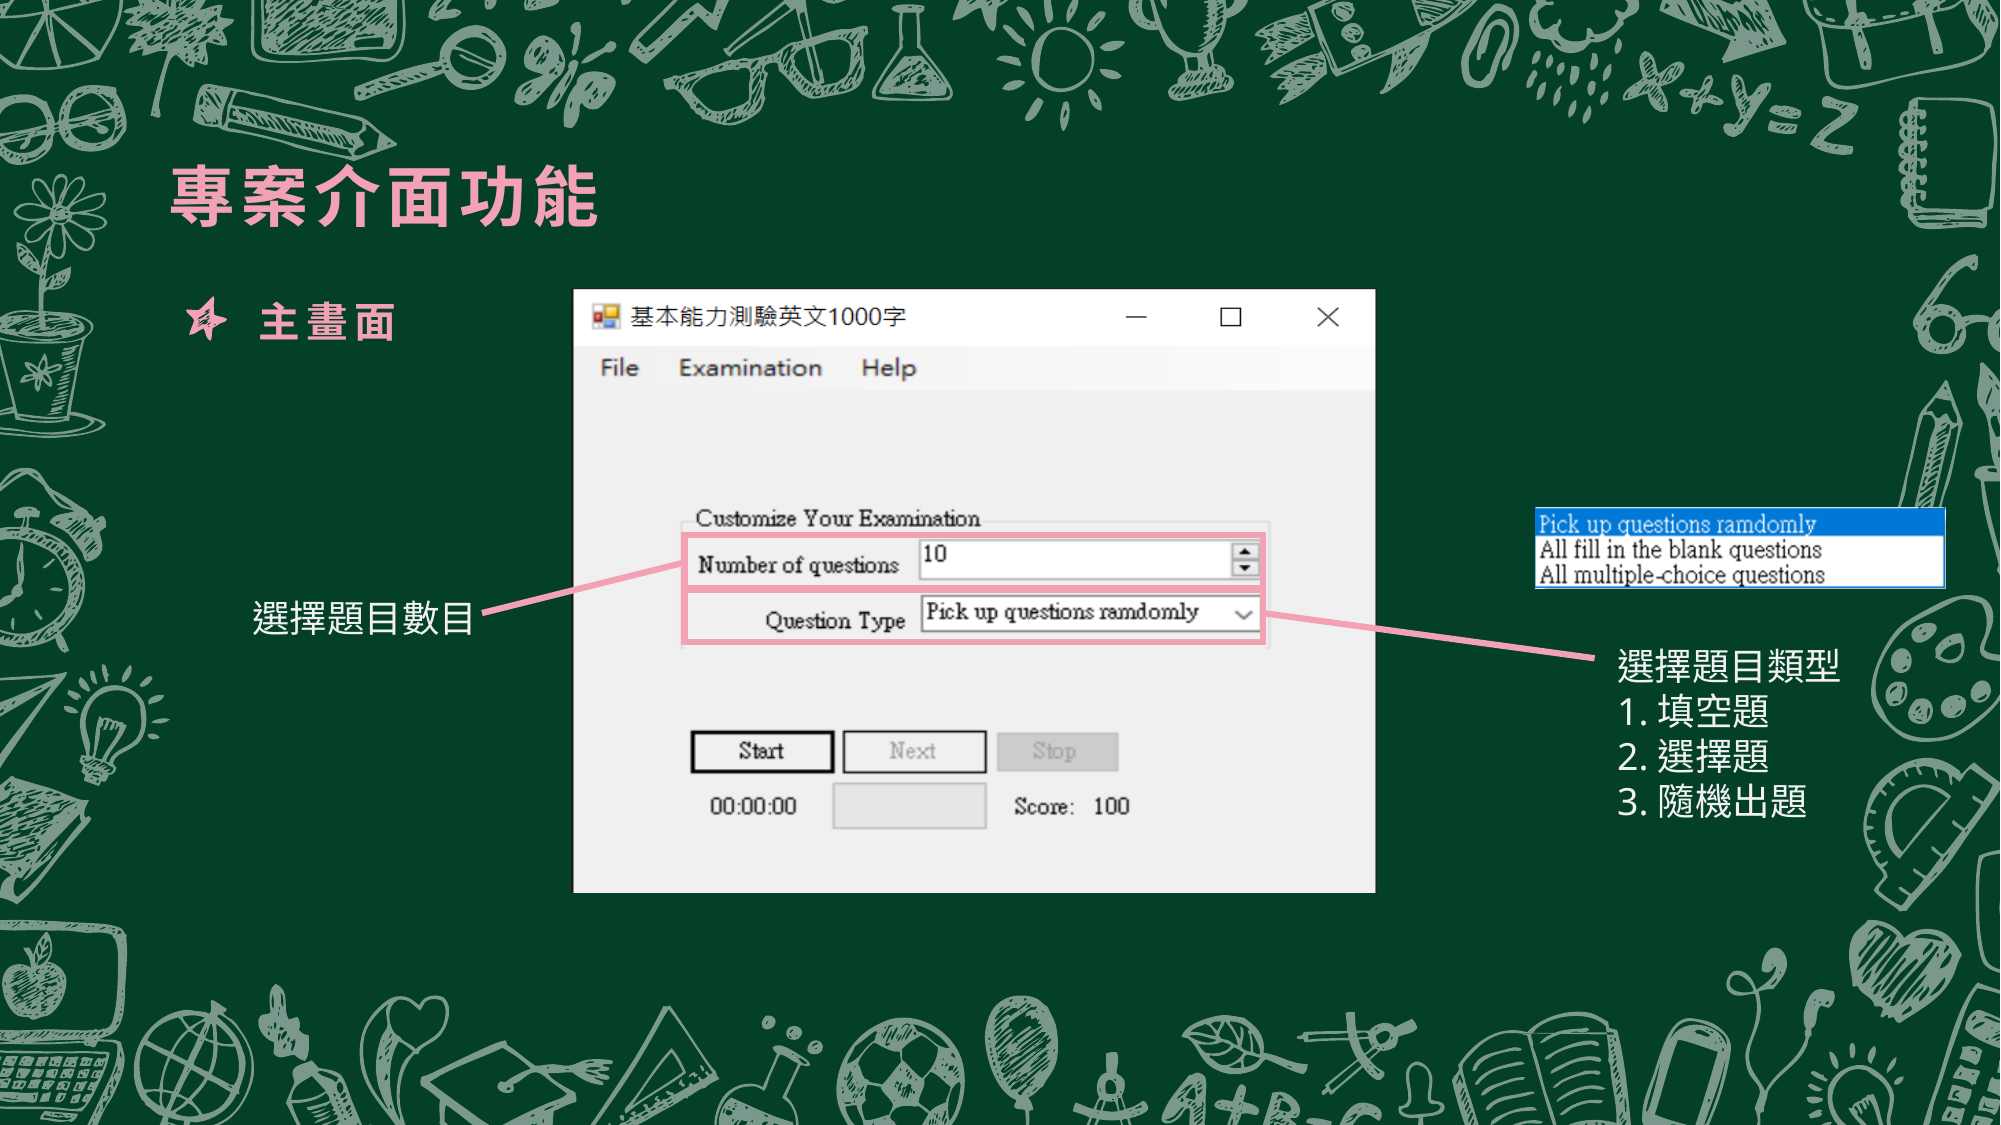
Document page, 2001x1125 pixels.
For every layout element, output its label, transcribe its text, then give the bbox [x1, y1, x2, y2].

text_box [1965, 1009, 2000, 1049]
text_box [663, 0, 869, 126]
text_box [1912, 254, 2000, 355]
text_box [0, 85, 127, 165]
text_box [1060, 101, 1070, 132]
text_box [1952, 1064, 1981, 1086]
text_box [871, 4, 953, 102]
text_box [34, 609, 43, 621]
text_box [1214, 1084, 1260, 1125]
text_box [1296, 1011, 1418, 1096]
text_box [996, 55, 1022, 67]
text_box [1066, 0, 1079, 24]
text_box [1802, 0, 1999, 90]
text_box [836, 1017, 965, 1125]
text_box [151, 718, 170, 724]
text_box [1398, 1061, 1445, 1125]
text_box 選擇題目數目 [237, 587, 492, 648]
text_box [1262, 1091, 1300, 1125]
text_box [1829, 1051, 1839, 1069]
picture [571, 288, 1377, 893]
text_box [1922, 982, 2000, 1125]
text_box [1461, 3, 1520, 89]
text_box [1726, 947, 1835, 1125]
text_box [1545, 54, 1554, 69]
text_box [1099, 40, 1126, 52]
text_box [1306, 1118, 1332, 1125]
text_box 專案介面功能 [129, 146, 639, 242]
text_box [1897, 380, 1963, 507]
text_box [1043, 0, 1054, 24]
text_box [420, 1040, 614, 1125]
text_box [1181, 1015, 1308, 1075]
text_box [1975, 849, 2000, 973]
text_box [1031, 26, 1095, 93]
text_box [1863, 757, 2000, 912]
text_box [580, 41, 617, 64]
text_box [1848, 1093, 1884, 1125]
text_box [428, 0, 462, 22]
text_box [258, 983, 363, 1125]
text_box [1974, 362, 2000, 576]
text_box [1002, 24, 1026, 47]
text_box [1987, 1076, 2000, 1097]
text_box [79, 685, 147, 786]
text_box [1867, 1045, 1876, 1064]
text_box [1893, 1076, 1904, 1085]
text_box [1898, 97, 1998, 230]
text_box [101, 664, 110, 683]
text_box [1602, 63, 1612, 82]
text_box [1959, 1046, 1983, 1066]
text_box [1590, 53, 1599, 71]
text_box [1600, 91, 1609, 106]
text_box [1827, 1065, 1895, 1125]
text_box [1086, 11, 1106, 32]
text_box [10, 617, 15, 631]
text_box [1622, 50, 1685, 113]
text_box [359, 995, 450, 1125]
text_box [0, 0, 235, 118]
text_box [1016, 6, 1035, 32]
text_box [1569, 65, 1580, 86]
text_box [1024, 97, 1044, 122]
text_box [49, 587, 64, 592]
text_box [514, 35, 566, 106]
text_box [1556, 62, 1565, 76]
text_box 選擇題目類型 1.填空題 2.選擇題 3.隨機出題 [1602, 635, 1857, 831]
text_box [1161, 1072, 1207, 1125]
text_box [1947, 1084, 1972, 1105]
text_box [484, 0, 497, 10]
text_box [524, 0, 560, 11]
text_box [42, 558, 56, 569]
text_box [1871, 595, 2000, 742]
text_box [147, 733, 160, 740]
text_box [1568, 99, 1577, 118]
text_box [133, 999, 255, 1125]
text_box [761, 1015, 776, 1030]
text_box [0, 467, 107, 562]
text_box [1690, 0, 1704, 23]
text_box [620, 0, 632, 5]
text_box [807, 1040, 824, 1055]
text_box [0, 775, 92, 905]
text_box [1642, 1018, 1731, 1125]
text_box [1587, 80, 1596, 97]
text_box [1723, 74, 1772, 138]
text_box [1099, 68, 1122, 80]
text_box [354, 25, 507, 101]
text_box [546, 59, 579, 110]
text_box [260, 0, 398, 56]
text_box [1886, 1056, 1897, 1074]
text_box [1536, 81, 1547, 101]
text_box [1941, 1106, 1966, 1125]
text_box [78, 677, 91, 692]
text_box [1128, 0, 1248, 101]
text_box [714, 1045, 811, 1125]
text_box [1768, 120, 1798, 135]
text_box [1679, 75, 1724, 115]
text_box [1553, 85, 1562, 107]
text_box [185, 296, 228, 341]
text_box [0, 672, 68, 769]
text_box [192, 83, 398, 162]
text_box [1582, 105, 1592, 125]
text_box [1978, 1095, 2000, 1116]
text_box [1160, 0, 1167, 10]
text_box [590, 1005, 720, 1125]
text_box [1087, 89, 1102, 111]
text_box [984, 995, 1059, 1125]
text_box [90, 670, 98, 685]
text_box [0, 506, 86, 653]
text_box [139, 676, 153, 688]
text_box [1810, 95, 1859, 155]
text_box [64, 706, 79, 714]
text_box [67, 689, 82, 701]
text_box [1072, 1052, 1149, 1125]
text_box [1254, 0, 1478, 106]
text_box [1614, 37, 1622, 55]
text_box [570, 22, 581, 57]
text_box [0, 919, 128, 1125]
text_box [0, 173, 108, 439]
text_box [786, 1026, 803, 1040]
text_box [1339, 1102, 1382, 1125]
text_box [148, 694, 165, 705]
text_box 主畫面 [244, 288, 412, 353]
text_box [628, 0, 730, 64]
text_box [1451, 1011, 1632, 1125]
text_box [952, 0, 1009, 32]
picture [1535, 507, 1946, 589]
text_box [1849, 1043, 1856, 1058]
text_box [1769, 104, 1802, 119]
text_box [250, 0, 406, 63]
text_box [1970, 1115, 1994, 1125]
text_box [1526, 70, 1538, 88]
text_box [1531, 50, 1541, 65]
text_box [1659, 0, 1787, 64]
text_box [1002, 80, 1026, 91]
text_box [1528, 0, 1640, 54]
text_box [1262, 613, 1595, 659]
text_box [563, 71, 616, 128]
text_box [482, 562, 685, 614]
text_box [1849, 919, 1962, 1024]
text_box [121, 664, 132, 683]
